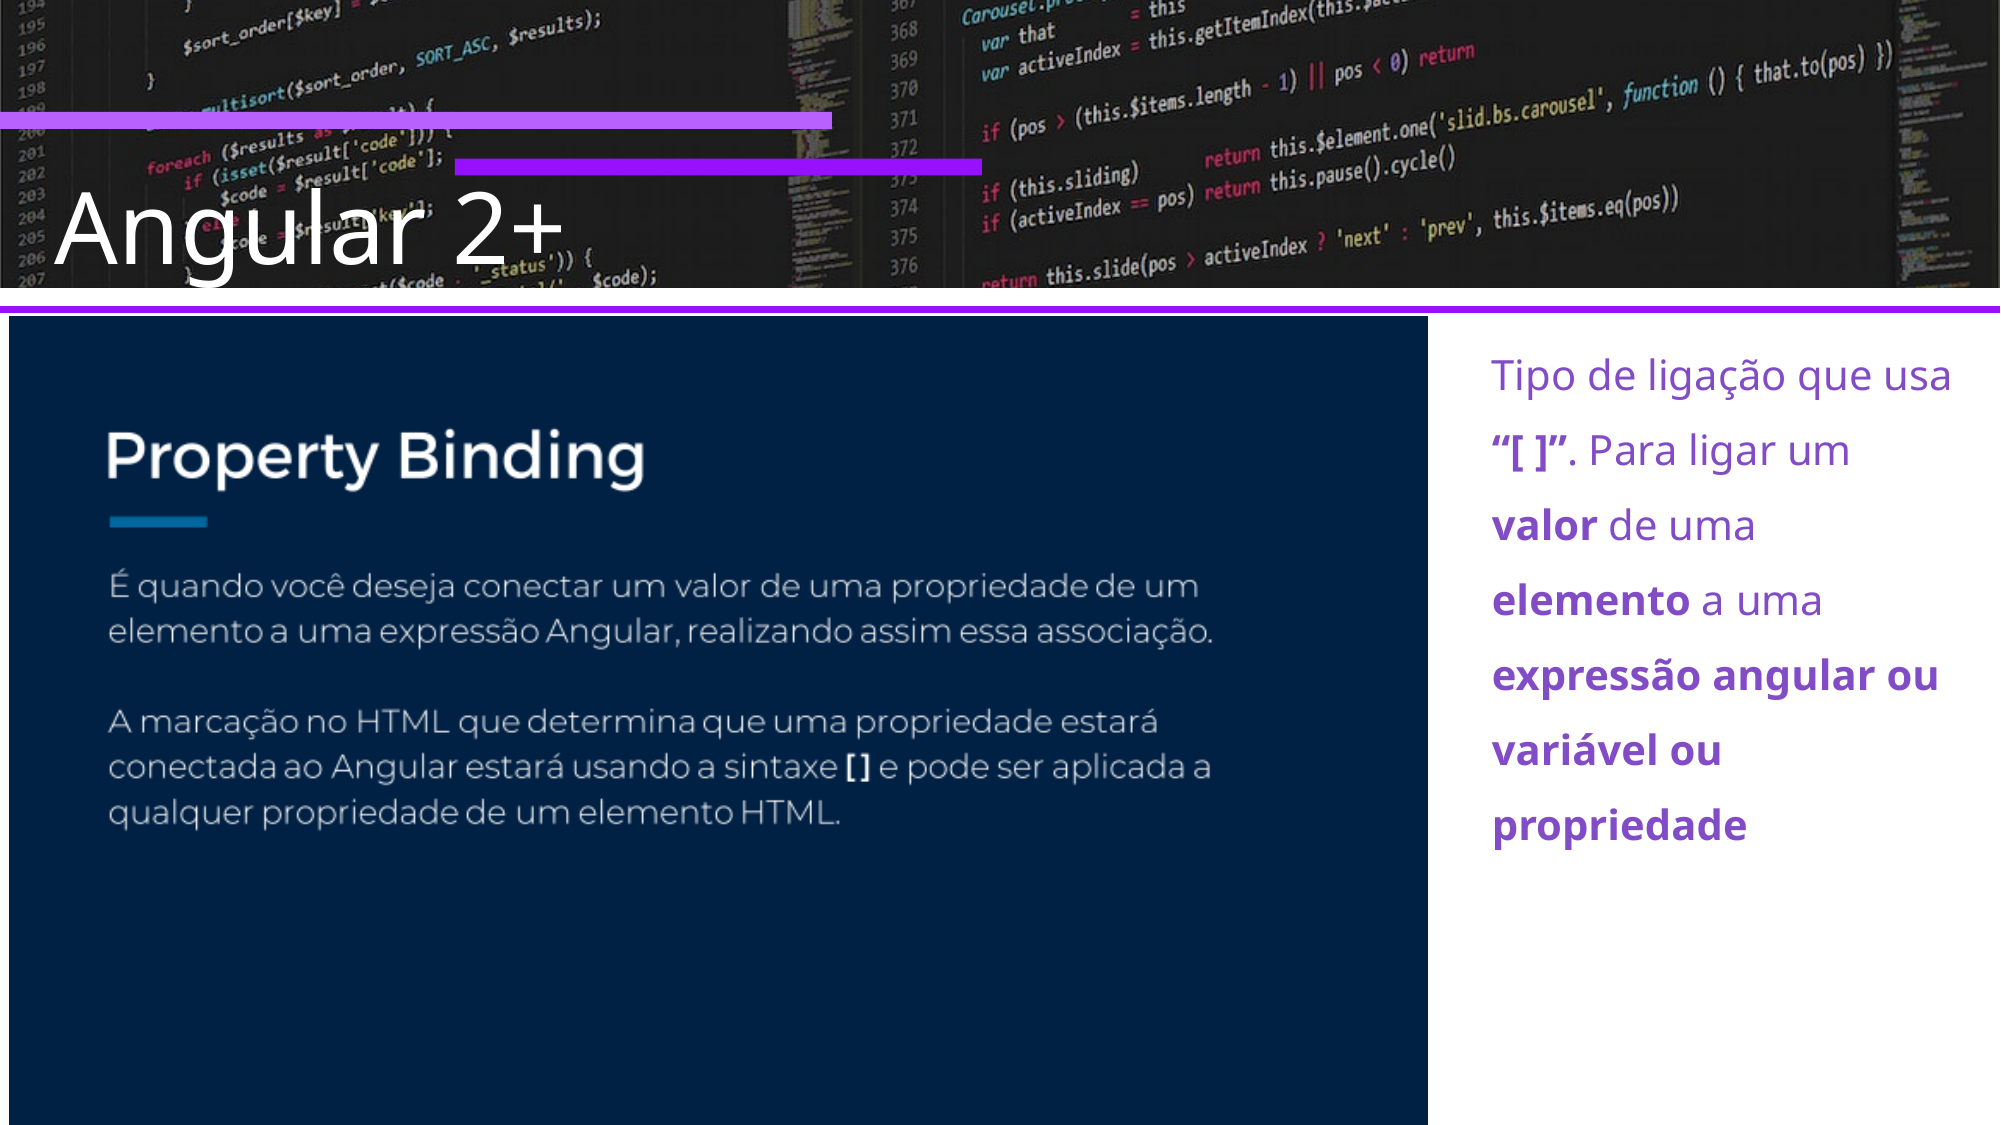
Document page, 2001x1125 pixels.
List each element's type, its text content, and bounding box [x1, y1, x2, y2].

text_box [0, 111, 982, 176]
text_box Tipo de ligação que usa “[ ]”. Para ligar um valor de uma elemento a uma expressão angular ou variável ou propriedade [1477, 316, 1973, 856]
picture [8, 316, 1428, 1125]
picture [0, 0, 2000, 288]
list Angular 2+ [39, 288, 1836, 299]
